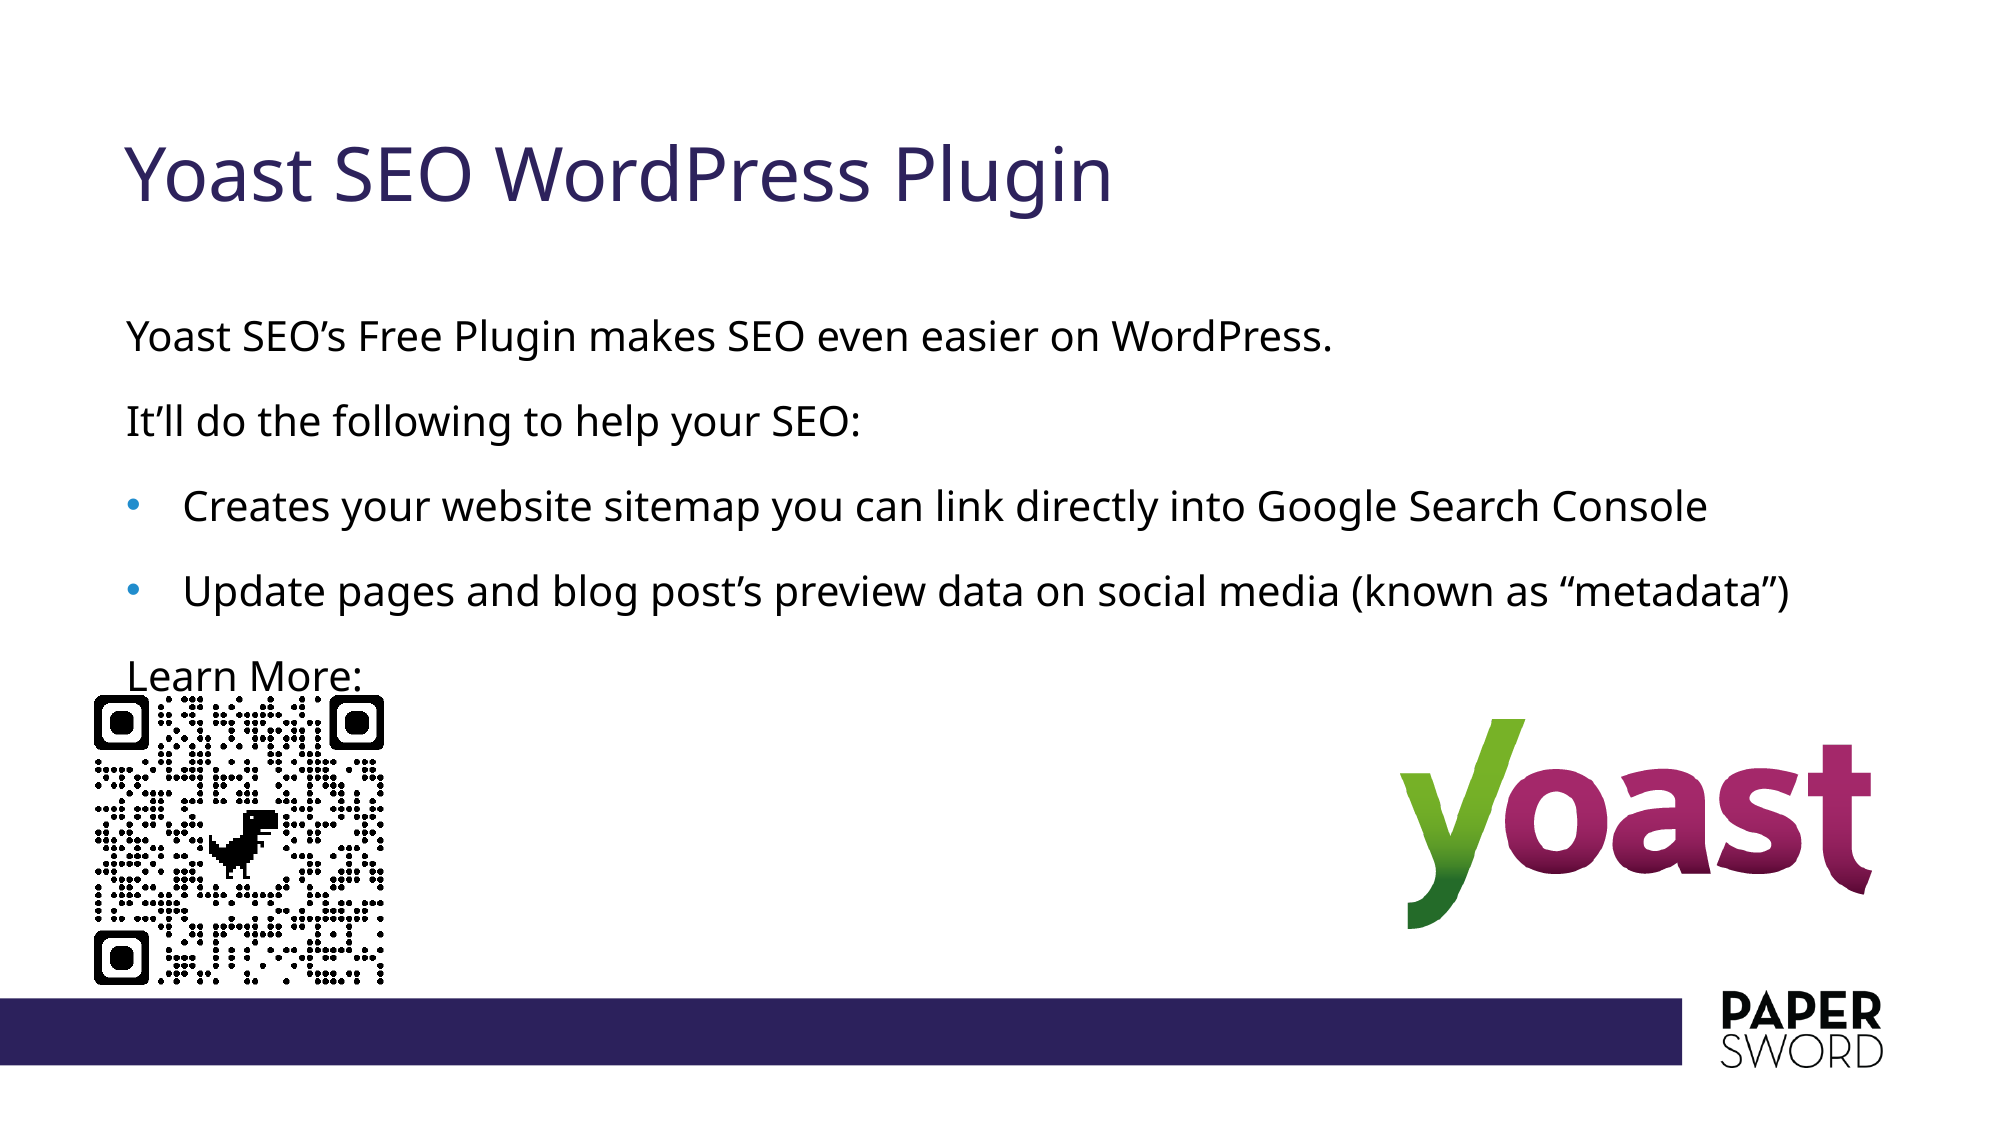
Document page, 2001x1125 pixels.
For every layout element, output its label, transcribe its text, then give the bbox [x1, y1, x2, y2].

picture [1720, 990, 1883, 1068]
picture [94, 695, 384, 985]
title Yoast SEO WordPress Plugin [109, 109, 1880, 227]
list Yoast SEO’s Free Plugin makes SEO even easier on WordPress. It’ll do the following to help your SEO: Creates your website sitemap you can link directly into Google Search Console Update pages and blog post’s preview data on social media (known as “metadata”) Learn More: [111, 291, 1881, 937]
picture [1390, 710, 1881, 937]
